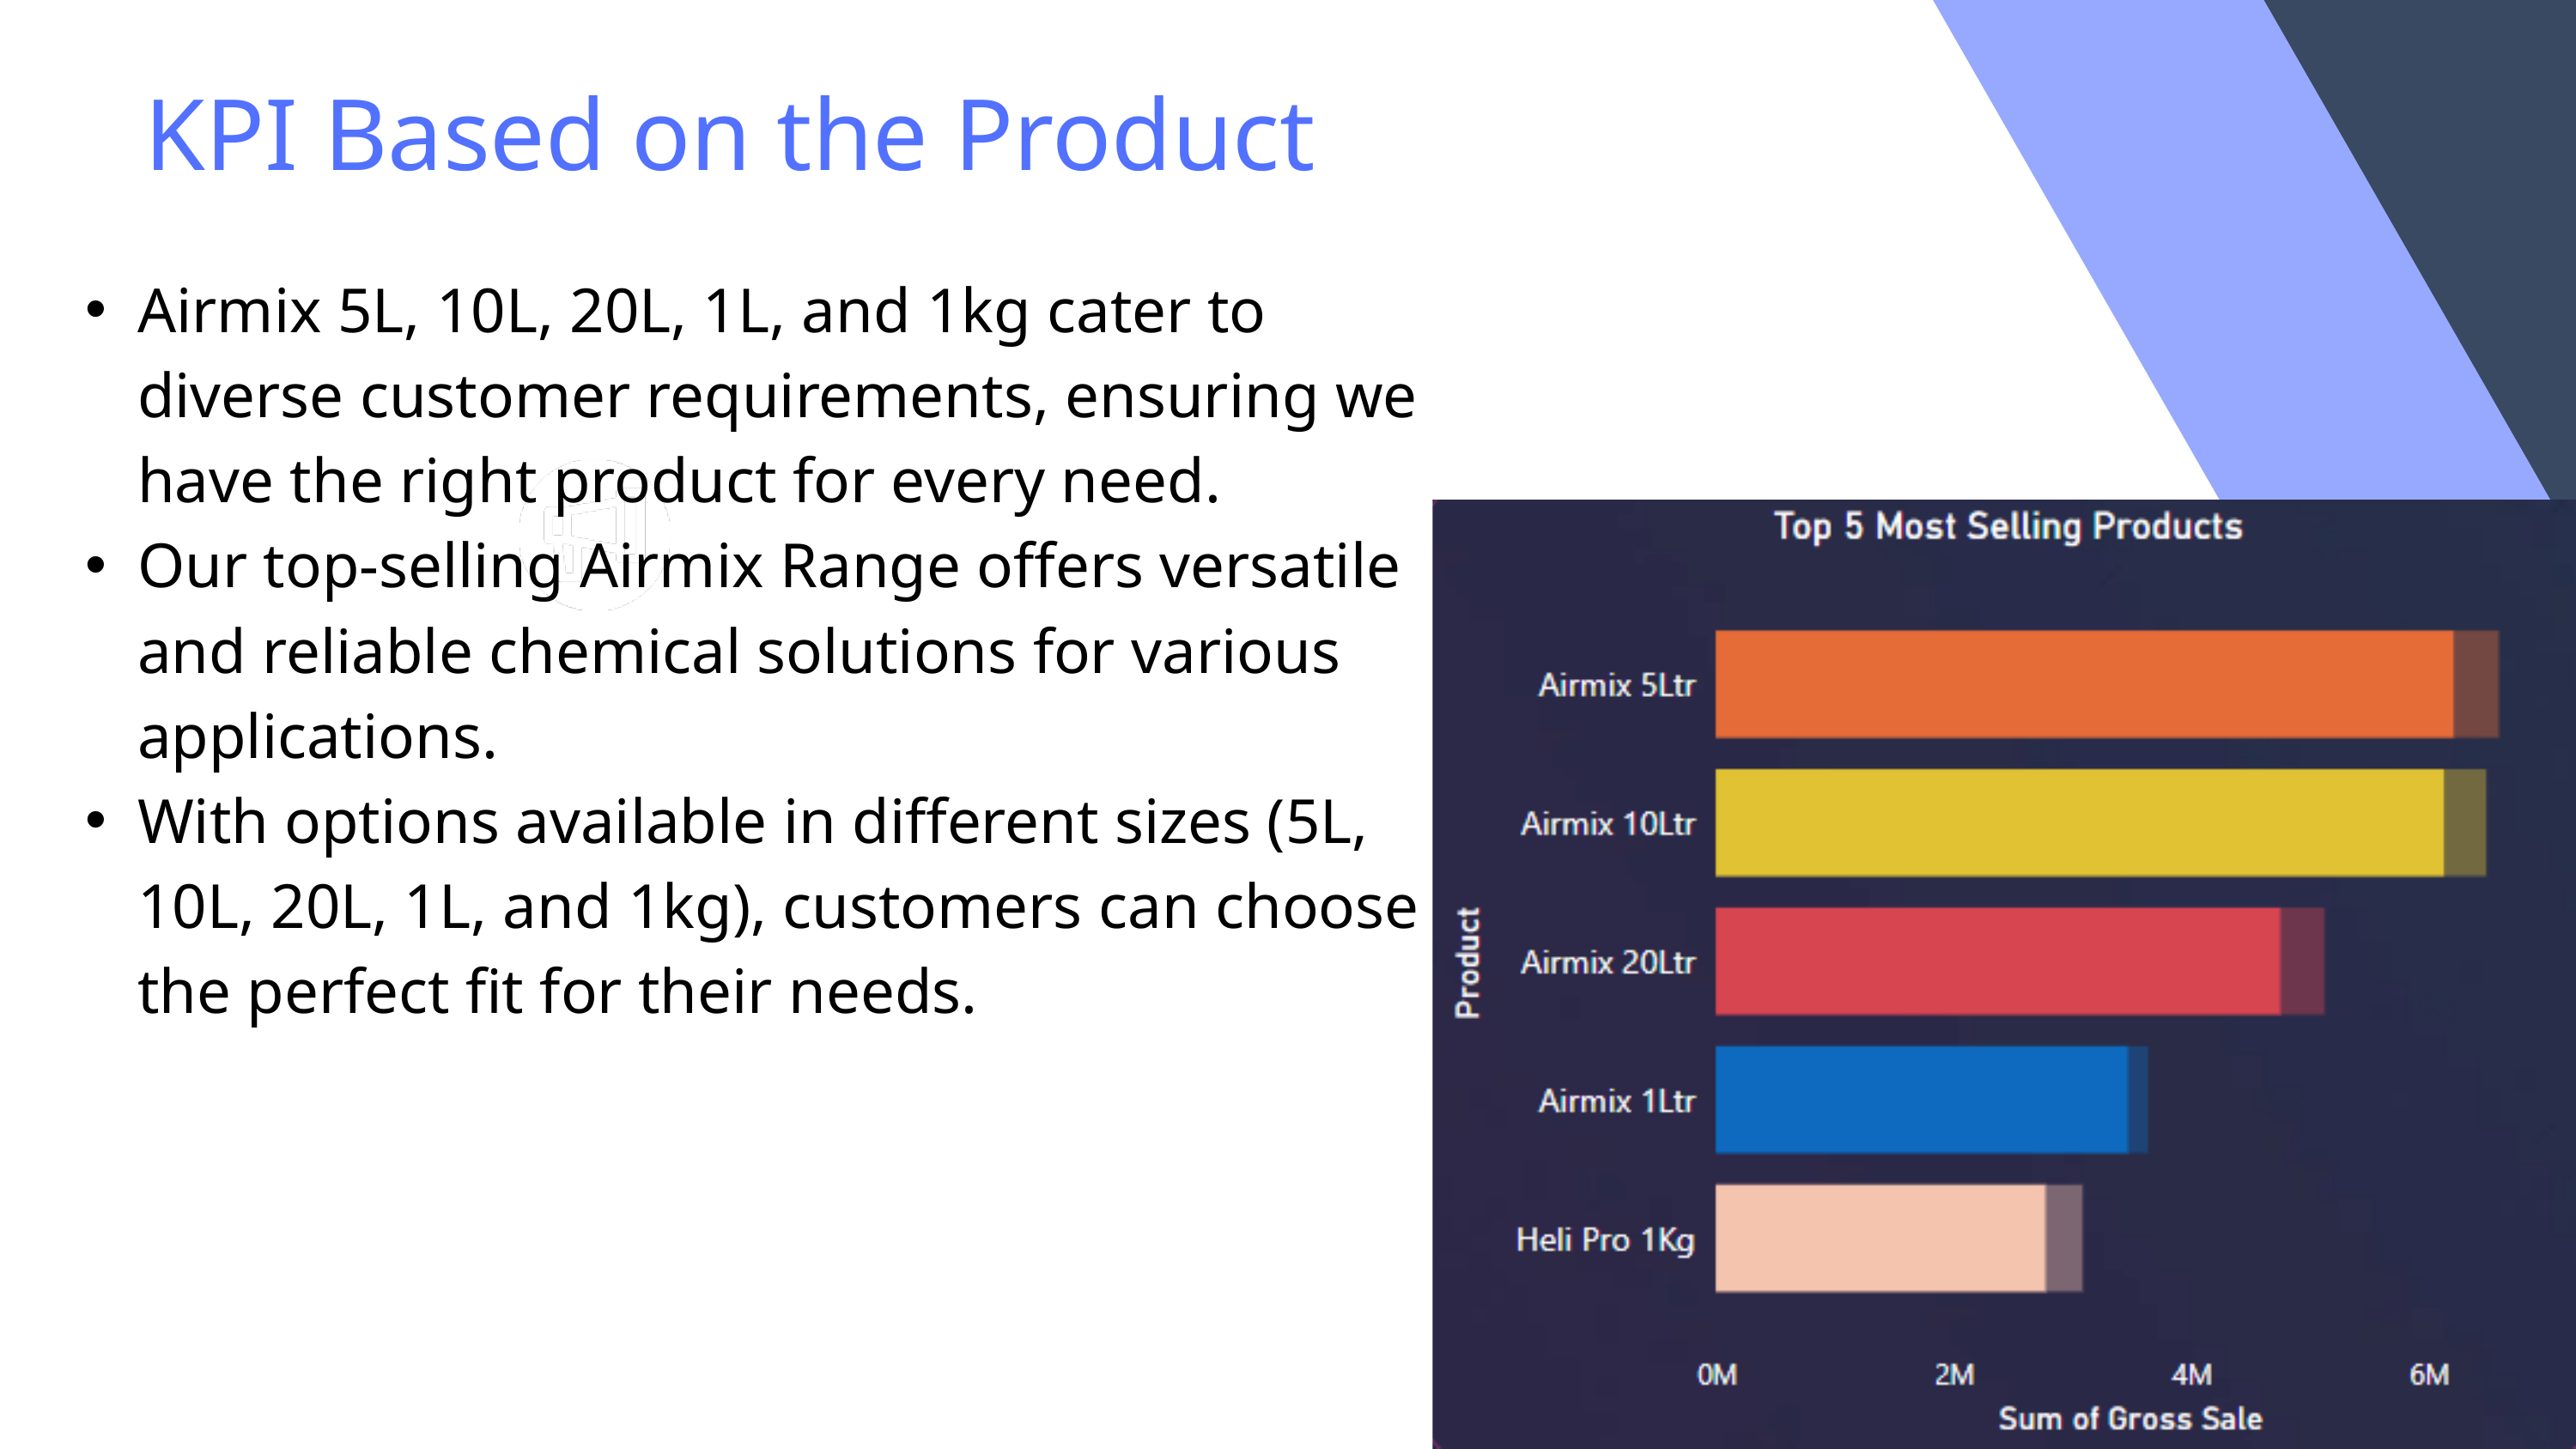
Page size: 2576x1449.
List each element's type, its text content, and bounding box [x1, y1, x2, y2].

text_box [2282, 0, 2576, 1449]
text_box KPI Based on the Product [144, 52, 1550, 190]
text_box Airmix 5L, 10L, 20L, 1L, and 1kg cater to diverse customer requirements, ensuring we have the right product for every need. Our top-selling Airmix Range offers versatile and reliable chemical solutions for various applications. With options available in different sizes (5L, 10L, 20L, 1L, and 1kg), customers can choose the perfect fit for their needs. [33, 174, 1433, 1197]
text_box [2469, 0, 2576, 1255]
text_box [1432, 500, 2279, 1449]
